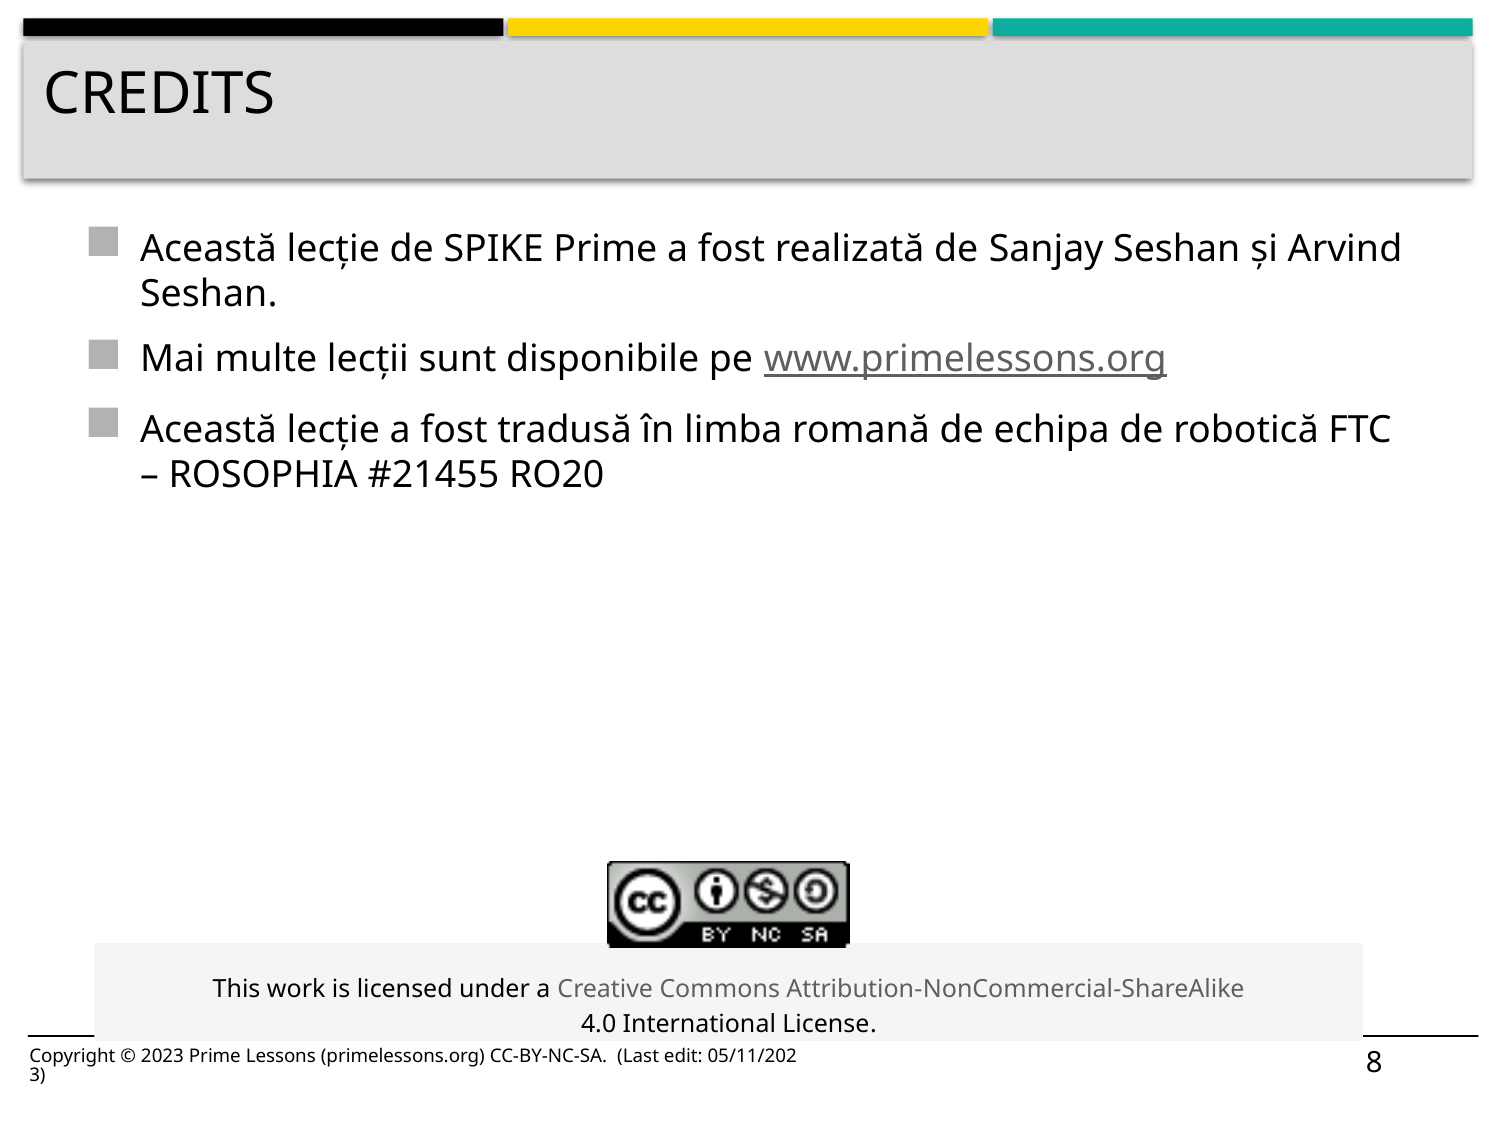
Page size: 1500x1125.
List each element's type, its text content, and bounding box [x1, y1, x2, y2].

footer Copyright © 2023 Prime Lessons (primelessons.org) CC-BY-NC-SA. (Last edit: 05/11/2023) [14, 1036, 814, 1097]
picture [606, 861, 851, 948]
list Această lecție de SPIKE Prime a fost realizată de Sanjay Seshan și Arvind Seshan. Mai multe lecții sunt disponibile pe www.primelessons.org Această lecție a fost tradusă în limba romană de echipa de robotică FTC – ROSOPHIA #21455 RO20 [75, 216, 1428, 563]
text_box This work is licensed under a Creative Commons Attribution-NonCommercial-ShareAlike 4.0 International License. [94, 943, 1363, 1041]
title CREDITS [28, 48, 1464, 172]
slide_number 8 [1351, 1036, 1478, 1097]
